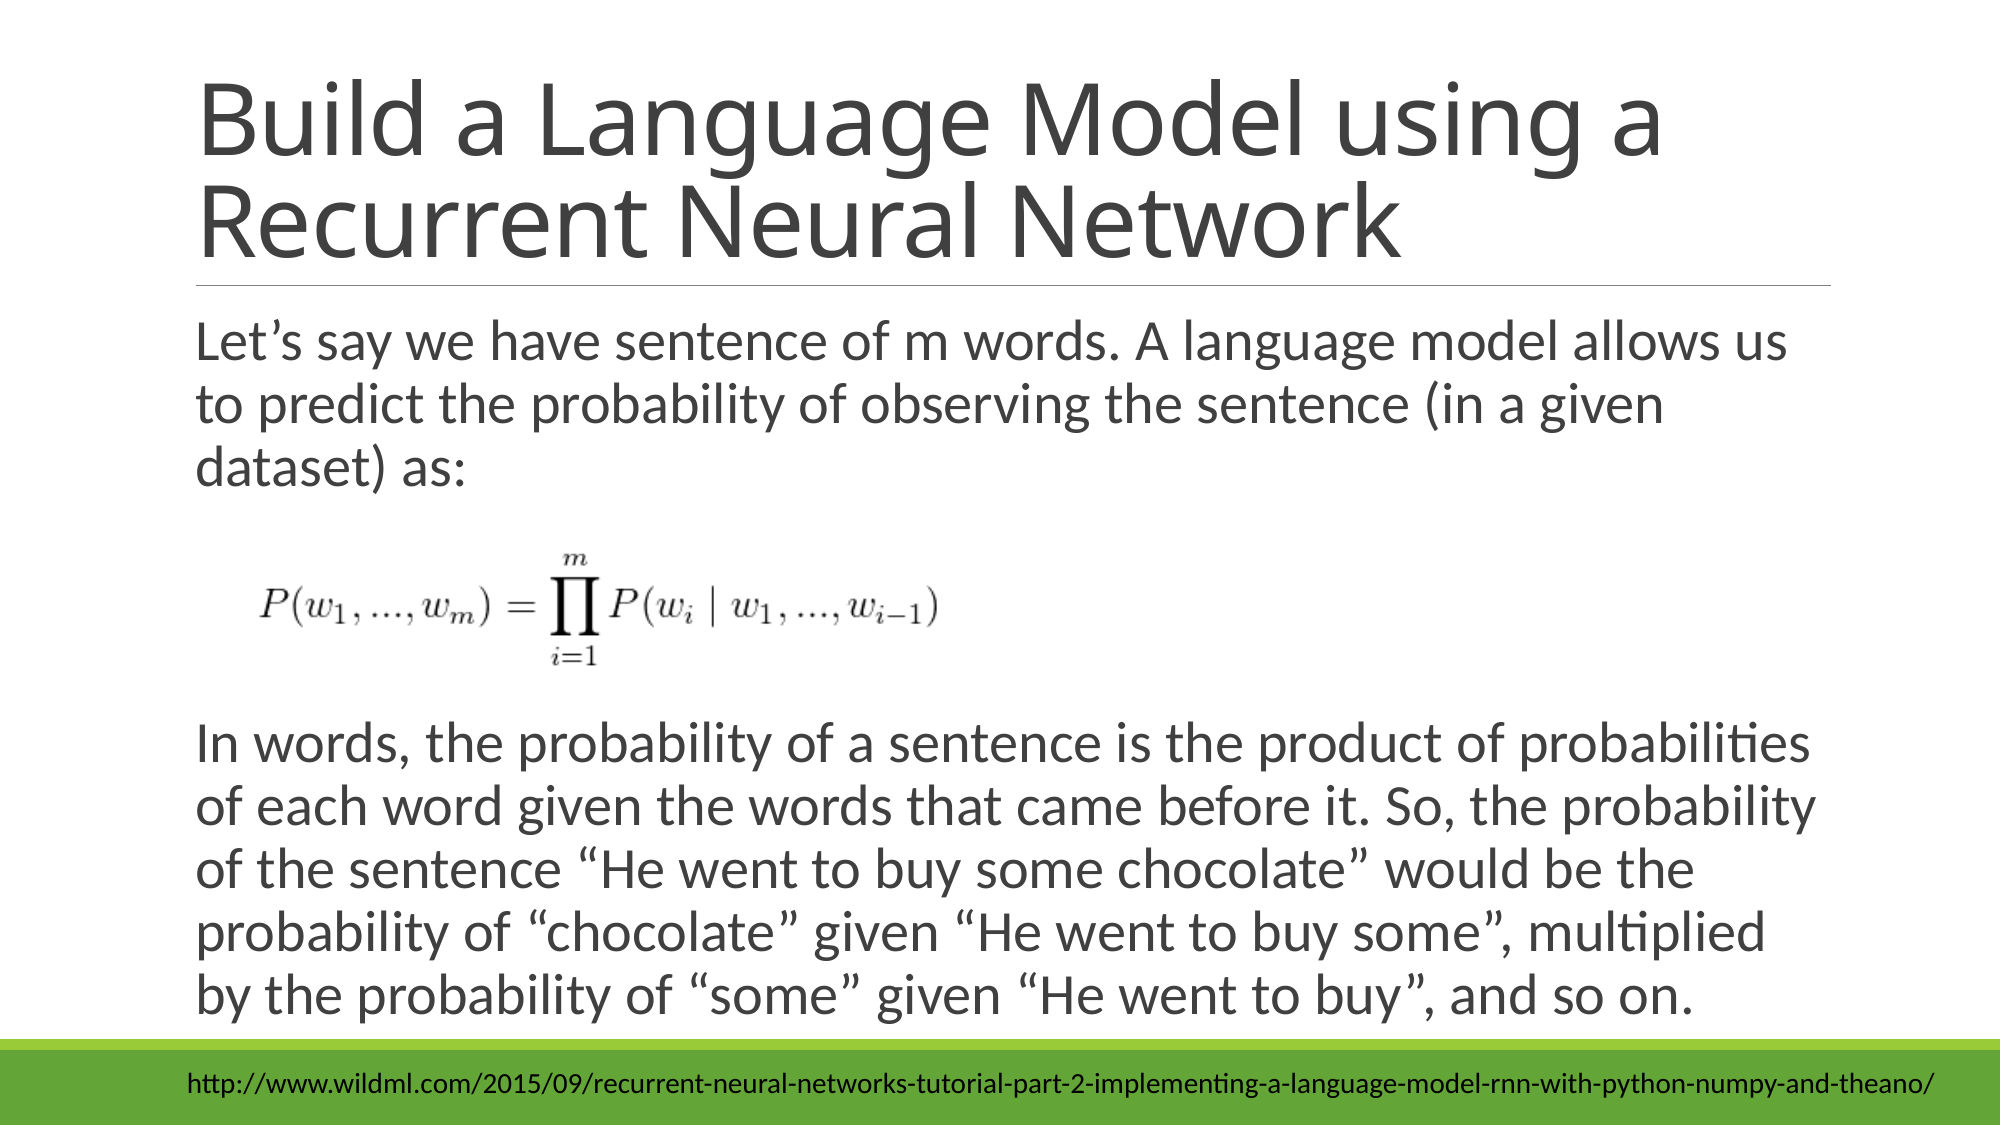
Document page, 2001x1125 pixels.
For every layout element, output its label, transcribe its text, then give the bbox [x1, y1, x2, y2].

list Let’s say we have sentence of m words. A language model allows us to predict the probability of observing the sentence (in a given dataset) as: In words, the probability of a sentence is the product of probabilities of each word given the words that came before it. So, the probability of the sentence “He went to buy some chocolate” would be the probability of “chocolate” given “He went to buy some”, multiplied by the probability of “some” given “He went to buy”, and so on. [180, 302, 1830, 963]
picture [235, 517, 998, 700]
title Build a Language Model using a Recurrent Neural Network [180, 47, 1830, 285]
text_box http://www.wildml.com/2015/09/recurrent-neural-networks-tutorial-part-2-implementing-a-language-model-rnn-with-python-numpy-and-theano/ [172, 1056, 1977, 1107]
